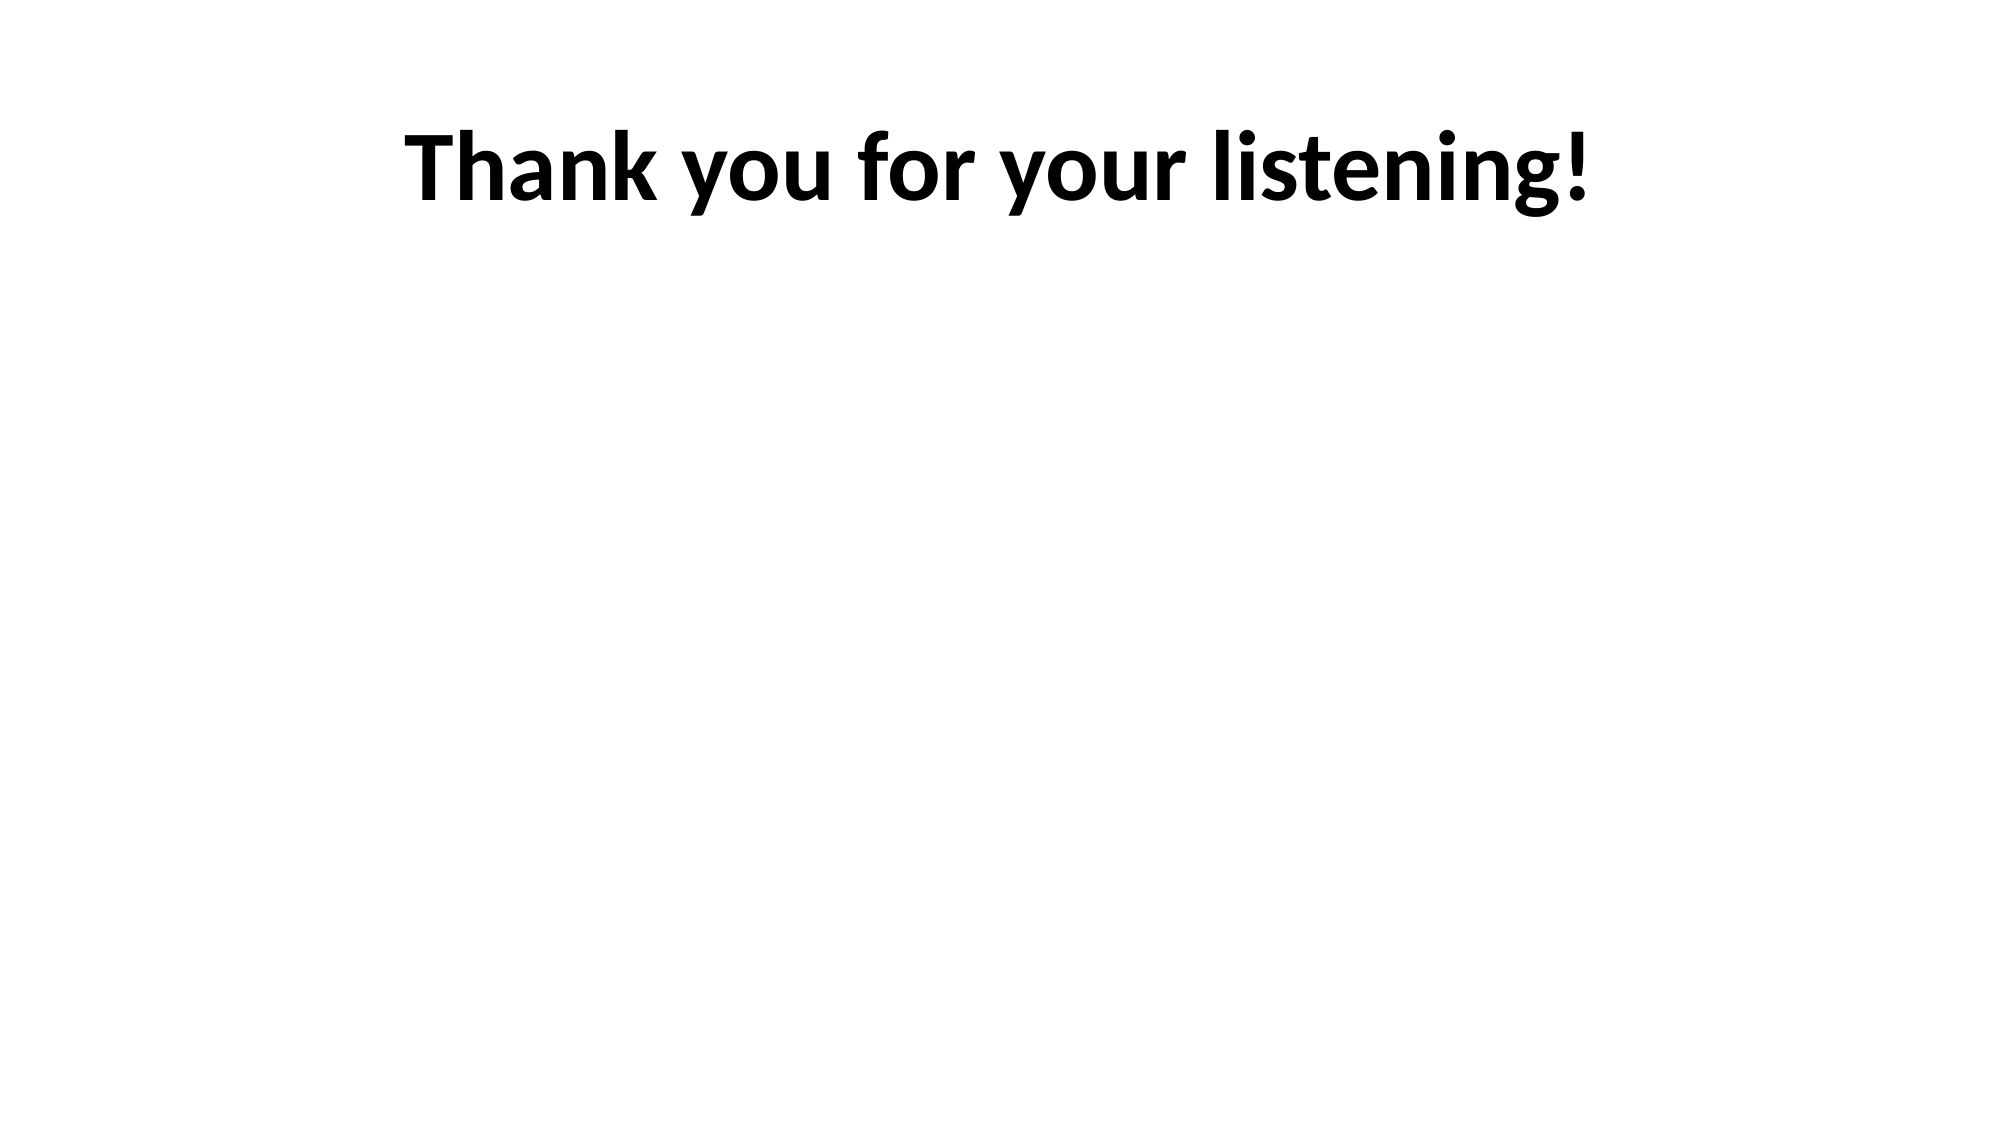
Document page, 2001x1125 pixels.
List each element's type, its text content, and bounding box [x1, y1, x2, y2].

title Thank you for your listening! [137, 59, 1863, 278]
